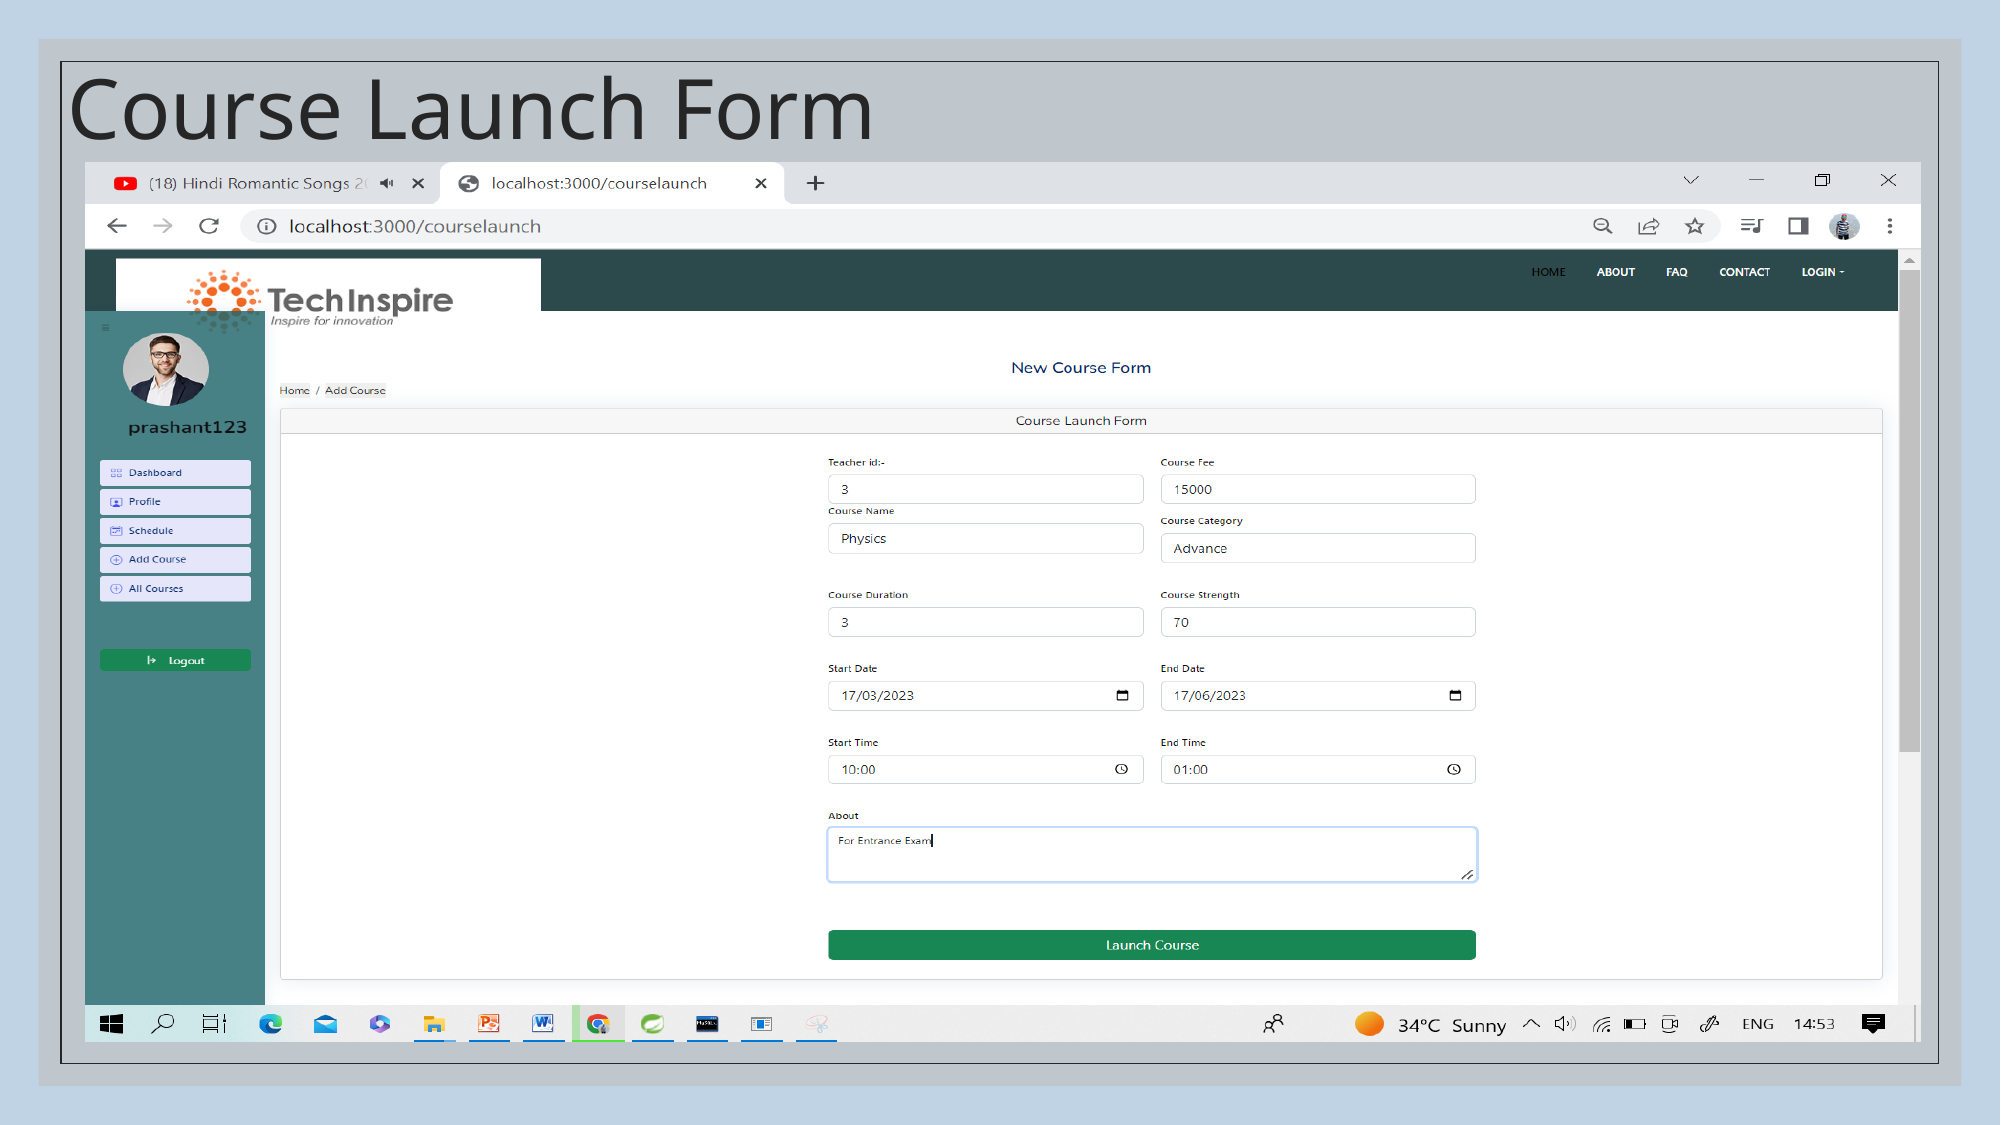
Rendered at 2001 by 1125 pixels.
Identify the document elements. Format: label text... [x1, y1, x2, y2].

title Course Launch Form [52, 0, 1703, 225]
picture [85, 162, 1921, 1042]
